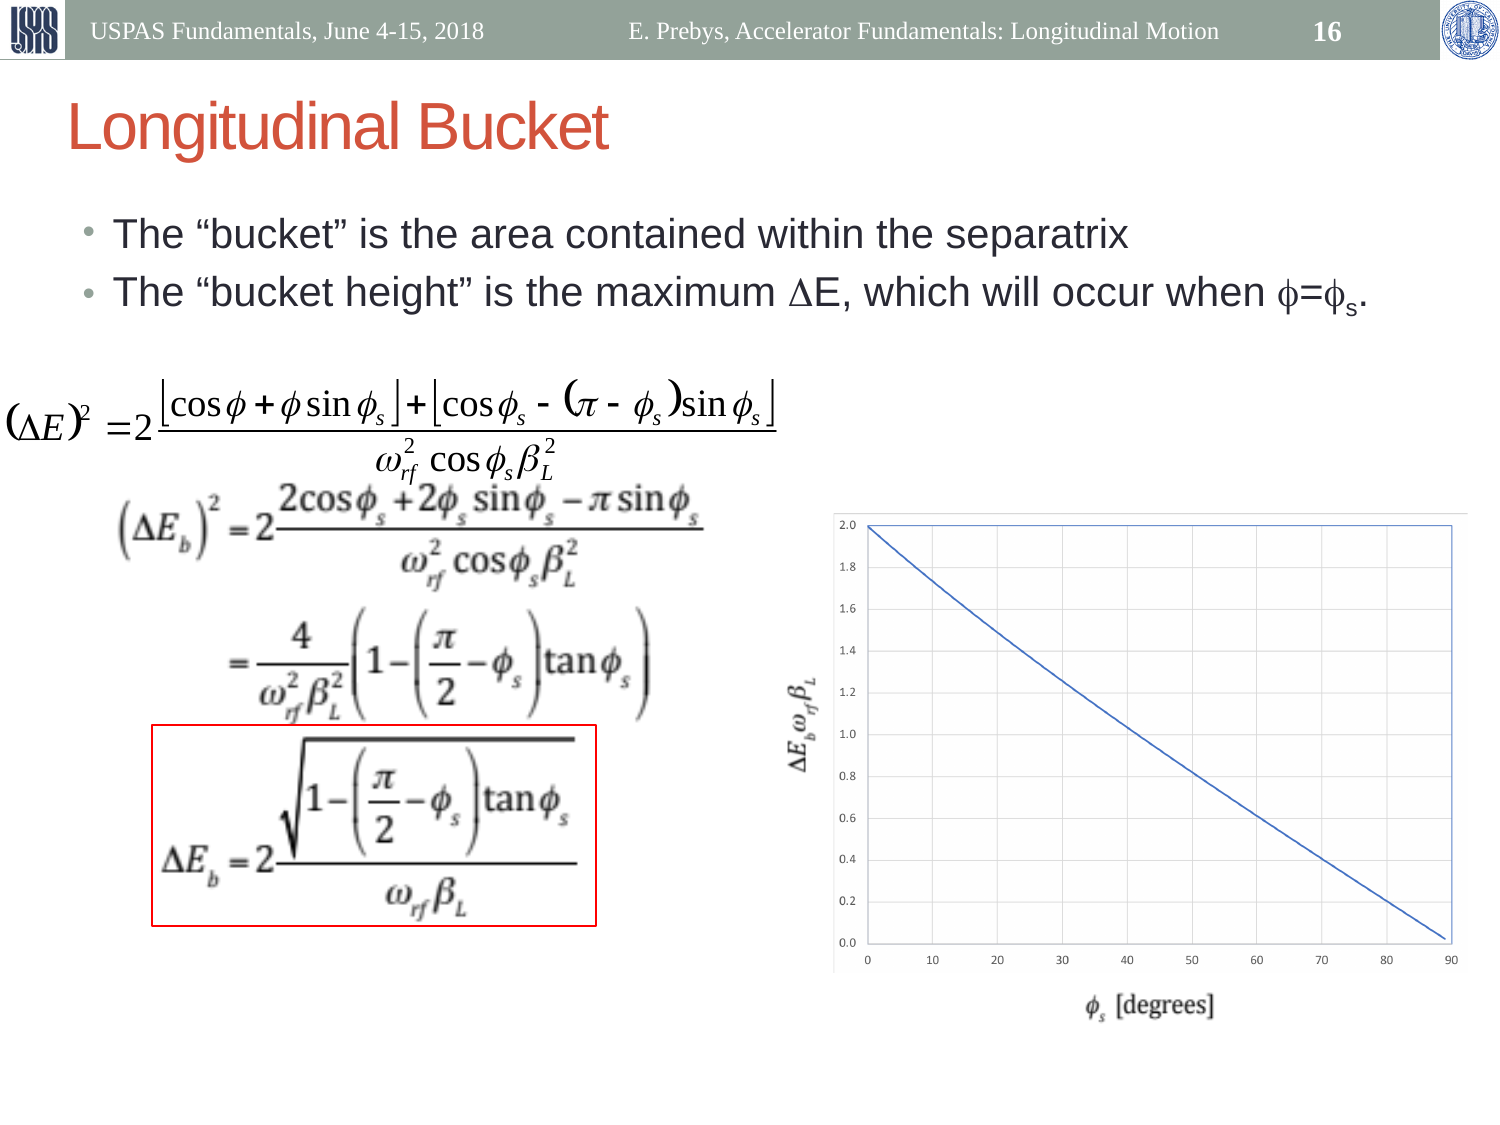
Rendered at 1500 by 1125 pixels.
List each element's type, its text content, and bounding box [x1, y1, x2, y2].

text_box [0, 379, 784, 493]
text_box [114, 467, 712, 927]
slide_number 16 [1297, 3, 1425, 57]
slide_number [75, 3, 550, 57]
picture [0, 0, 65, 59]
picture [746, 512, 1468, 974]
list The “bucket” is the area contained within the separatrix The “bucket height” is the maximum DE, which will occur when f=fs. [67, 198, 1422, 624]
footer E. Prebys, Accelerator Fundamentals: Longitudinal Motion [562, 3, 1286, 57]
picture [1440, 0, 1500, 61]
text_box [1083, 981, 1218, 1026]
title Longitudinal Bucket [51, 73, 1346, 172]
